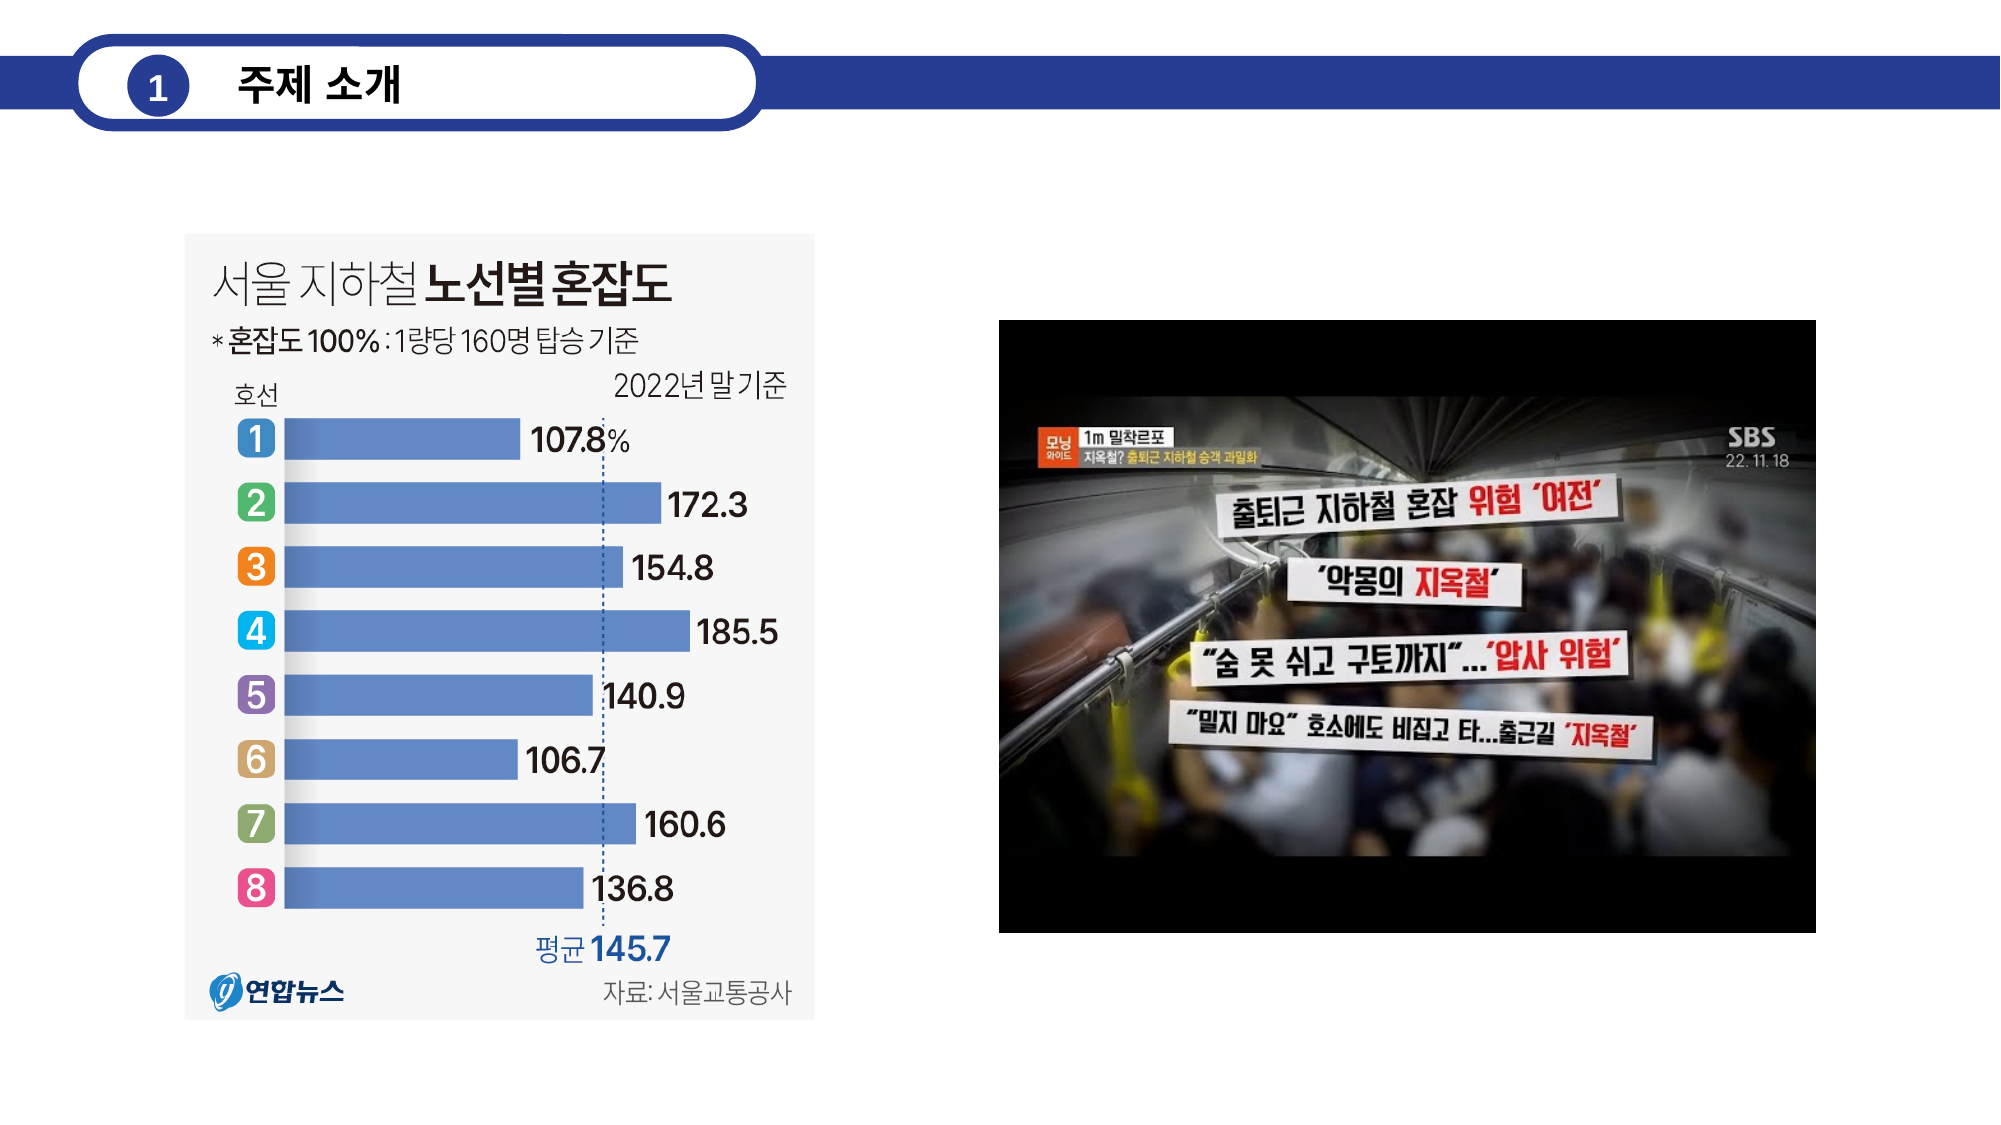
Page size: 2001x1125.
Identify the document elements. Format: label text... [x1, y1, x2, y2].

text_box [818, 55, 2000, 110]
text_box 1 [132, 56, 169, 116]
text_box [71, 39, 751, 127]
text_box 주제 소개 [222, 51, 818, 117]
text_box [126, 67, 132, 104]
text_box [145, 53, 191, 118]
picture [999, 320, 1816, 933]
picture [184, 233, 815, 1020]
text_box [0, 55, 79, 110]
